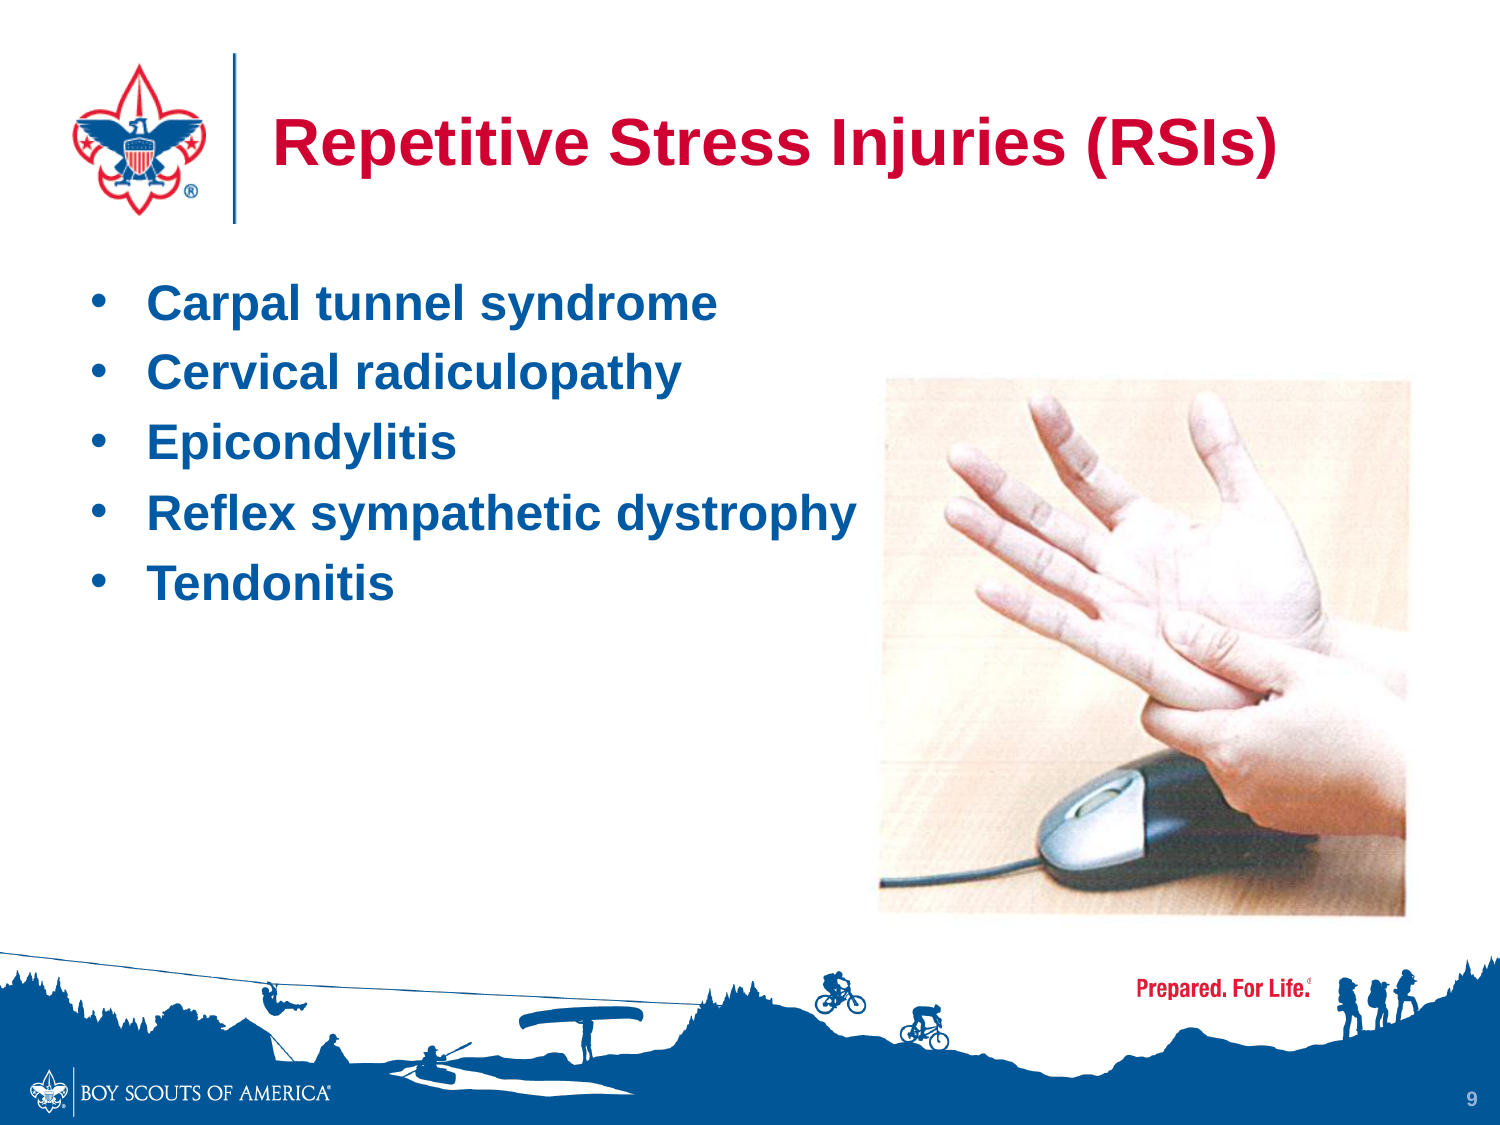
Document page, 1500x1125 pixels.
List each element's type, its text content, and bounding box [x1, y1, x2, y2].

slide_number 9 [1425, 1067, 1493, 1125]
picture [868, 368, 1413, 928]
title Repetitive Stress Injuries (RSIs) [257, 45, 1413, 233]
list Carpal tunnel syndrome Cervical radiculopathy Epicondylitis Reflex sympathetic dystrophy Tendonitis [75, 262, 1425, 958]
picture [0, 952, 1500, 1125]
picture [72, 53, 237, 224]
